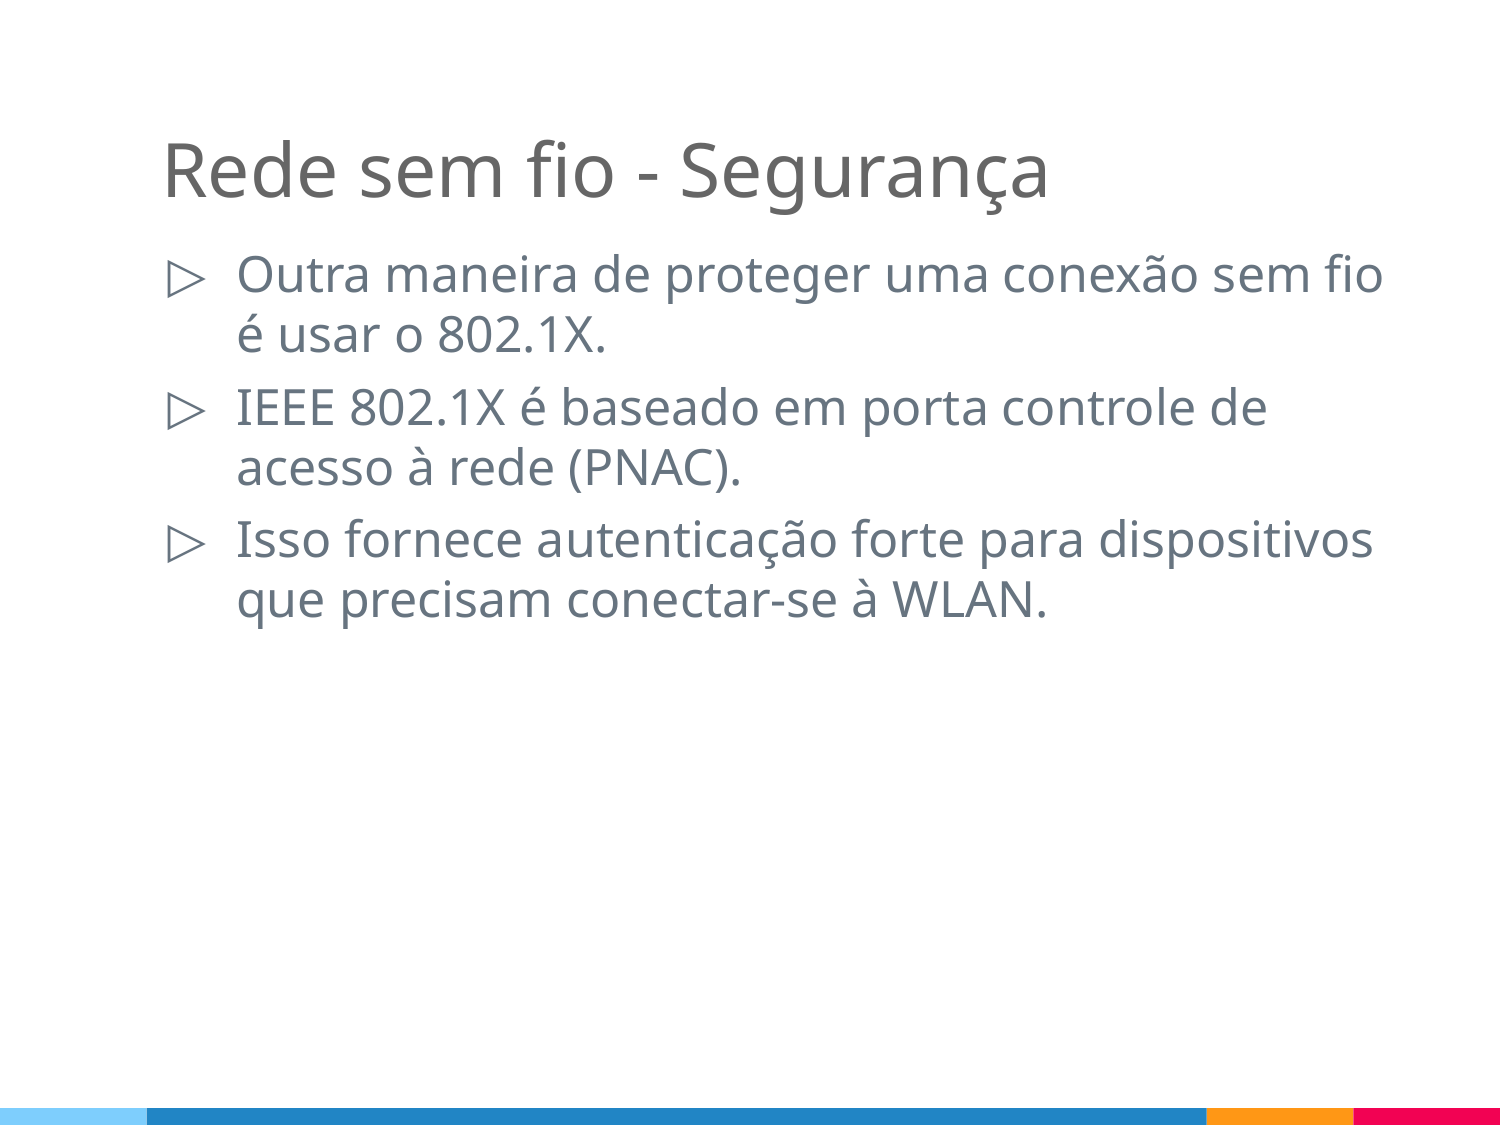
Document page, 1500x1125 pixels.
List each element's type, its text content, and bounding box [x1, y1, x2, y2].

text_box Outra maneira de proteger uma conexão sem fio é usar o 802.1X. IEEE 802.1X é baseado em porta controle de acesso à rede (PNAC). Isso fornece autenticação forte para dispositivos que precisam conectar-se à WLAN. [146, 227, 1418, 1085]
text_box Rede sem fio - Segurança [146, 40, 1207, 227]
